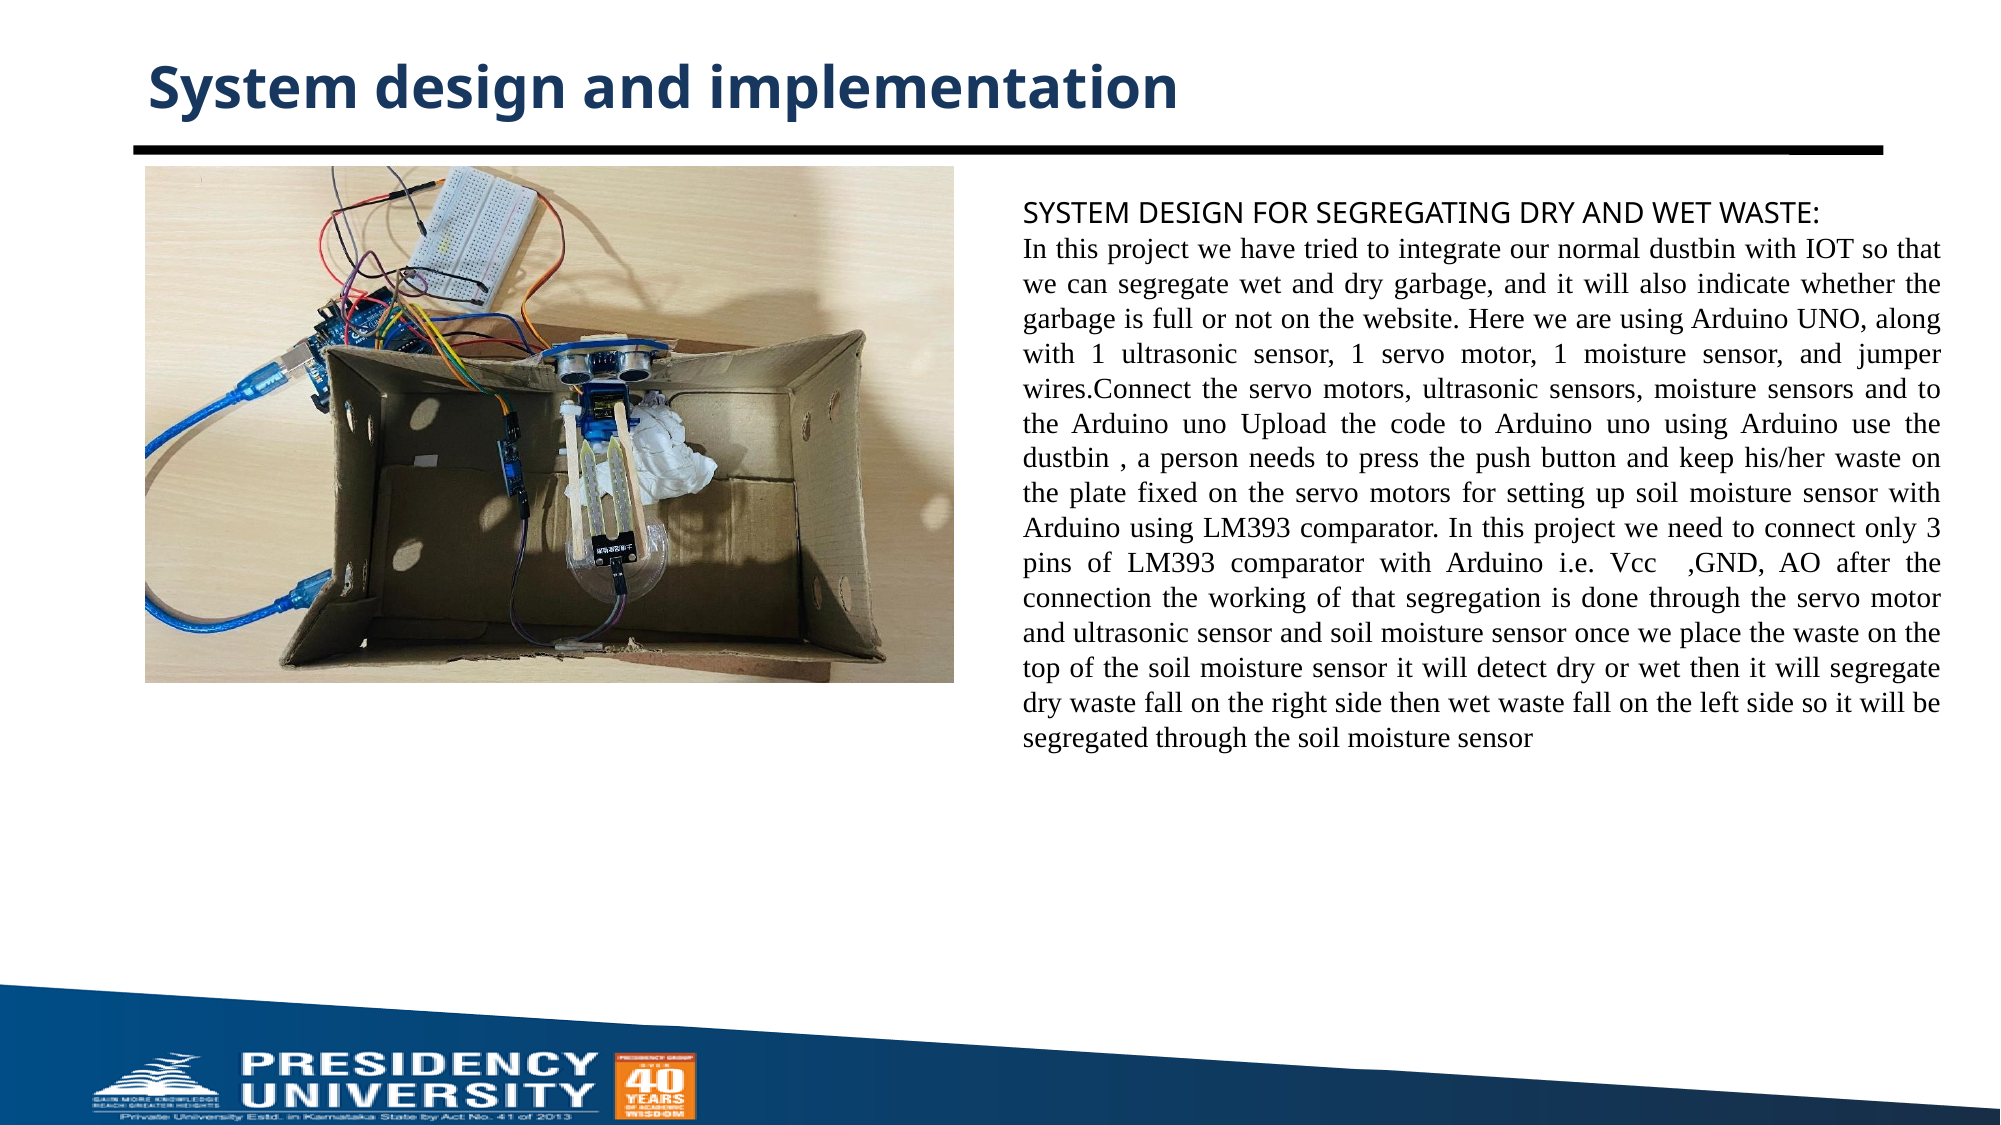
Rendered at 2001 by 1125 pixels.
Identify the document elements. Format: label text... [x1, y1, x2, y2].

text_box SYSTEM DESIGN FOR SEGREGATING DRY AND WET WASTE: In this project we have tried to integrate our normal dustbin with IOT so that we can segregate wet and dry garbage, and it will also indicate whether the garbage is full or not on the website. Here we are using Arduino UNO, along with 1 ultrasonic sensor, 1 servo motor, 1 moisture sensor, and jumper wires.Connect the servo motors, ultrasonic sensors, moisture sensors and to the Arduino uno Upload the code to Arduino uno using Arduino use the dustbin , a person needs to press the push button and keep his/her waste on the plate fixed on the servo motors for setting up soil moisture sensor with Arduino using LM393 comparator. In this project we need to connect only 3 pins of LM393 comparator with Arduino i.e. Vcc ,GND, AO after the connection the working of that segregation is done through the servo motor and ultrasonic sensor and soil moisture sensor once we place the waste on the top of the soil moisture sensor it will detect dry or wet then it will segregate dry waste fall on the right side then wet waste fall on the left side so it will be segregated through the soil moisture sensor [1008, 186, 1958, 796]
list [144, 166, 955, 683]
picture [0, 982, 2000, 1125]
title System design and implementation [133, 45, 1884, 125]
